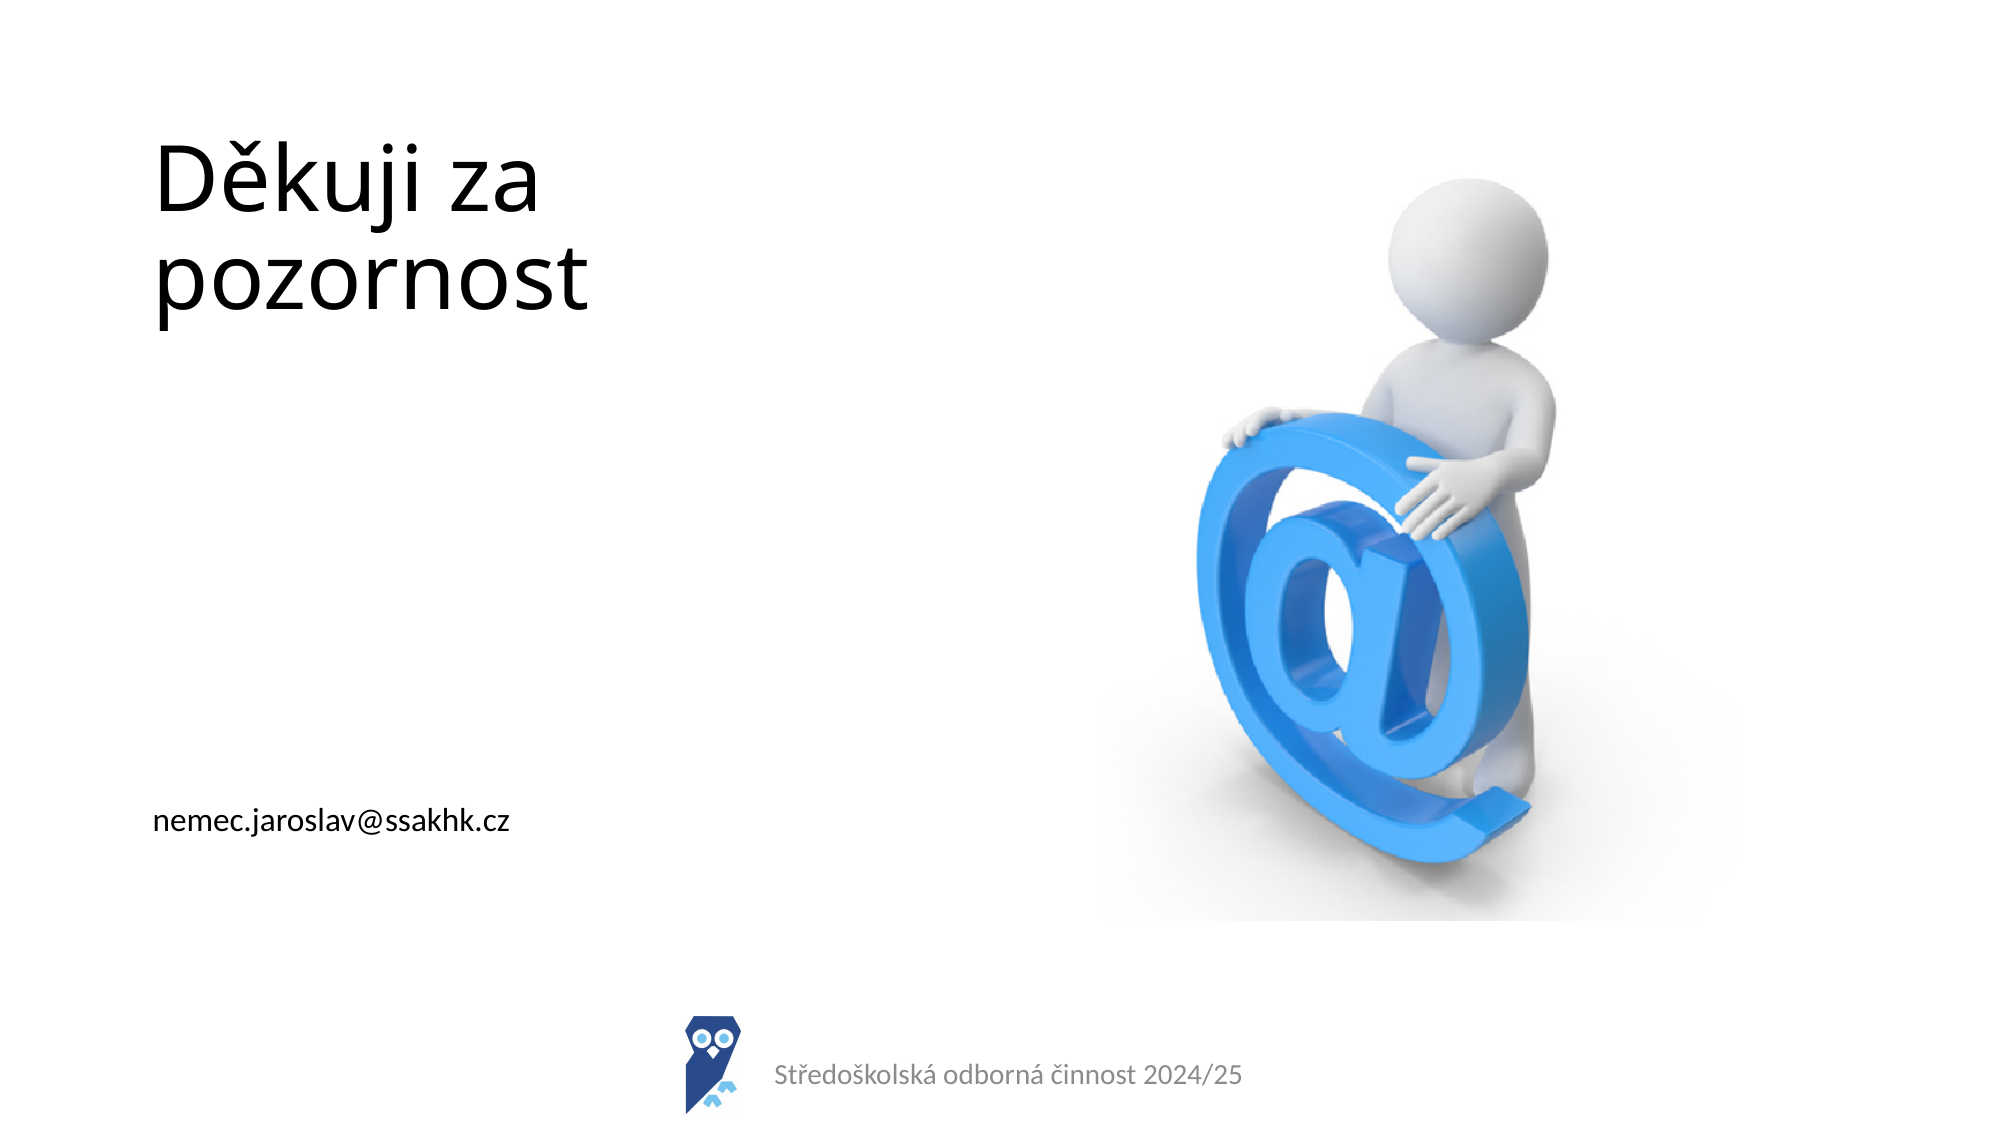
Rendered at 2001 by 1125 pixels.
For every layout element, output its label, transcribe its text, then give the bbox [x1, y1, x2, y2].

picture [1103, 121, 1744, 921]
picture [685, 1016, 741, 1114]
footer Středoškolská odborná činnost 2024/25 [748, 1044, 1269, 1105]
title Děkuji za pozornost [137, 75, 887, 338]
list nemec.jaroslav@ssakhk.cz [137, 337, 783, 963]
